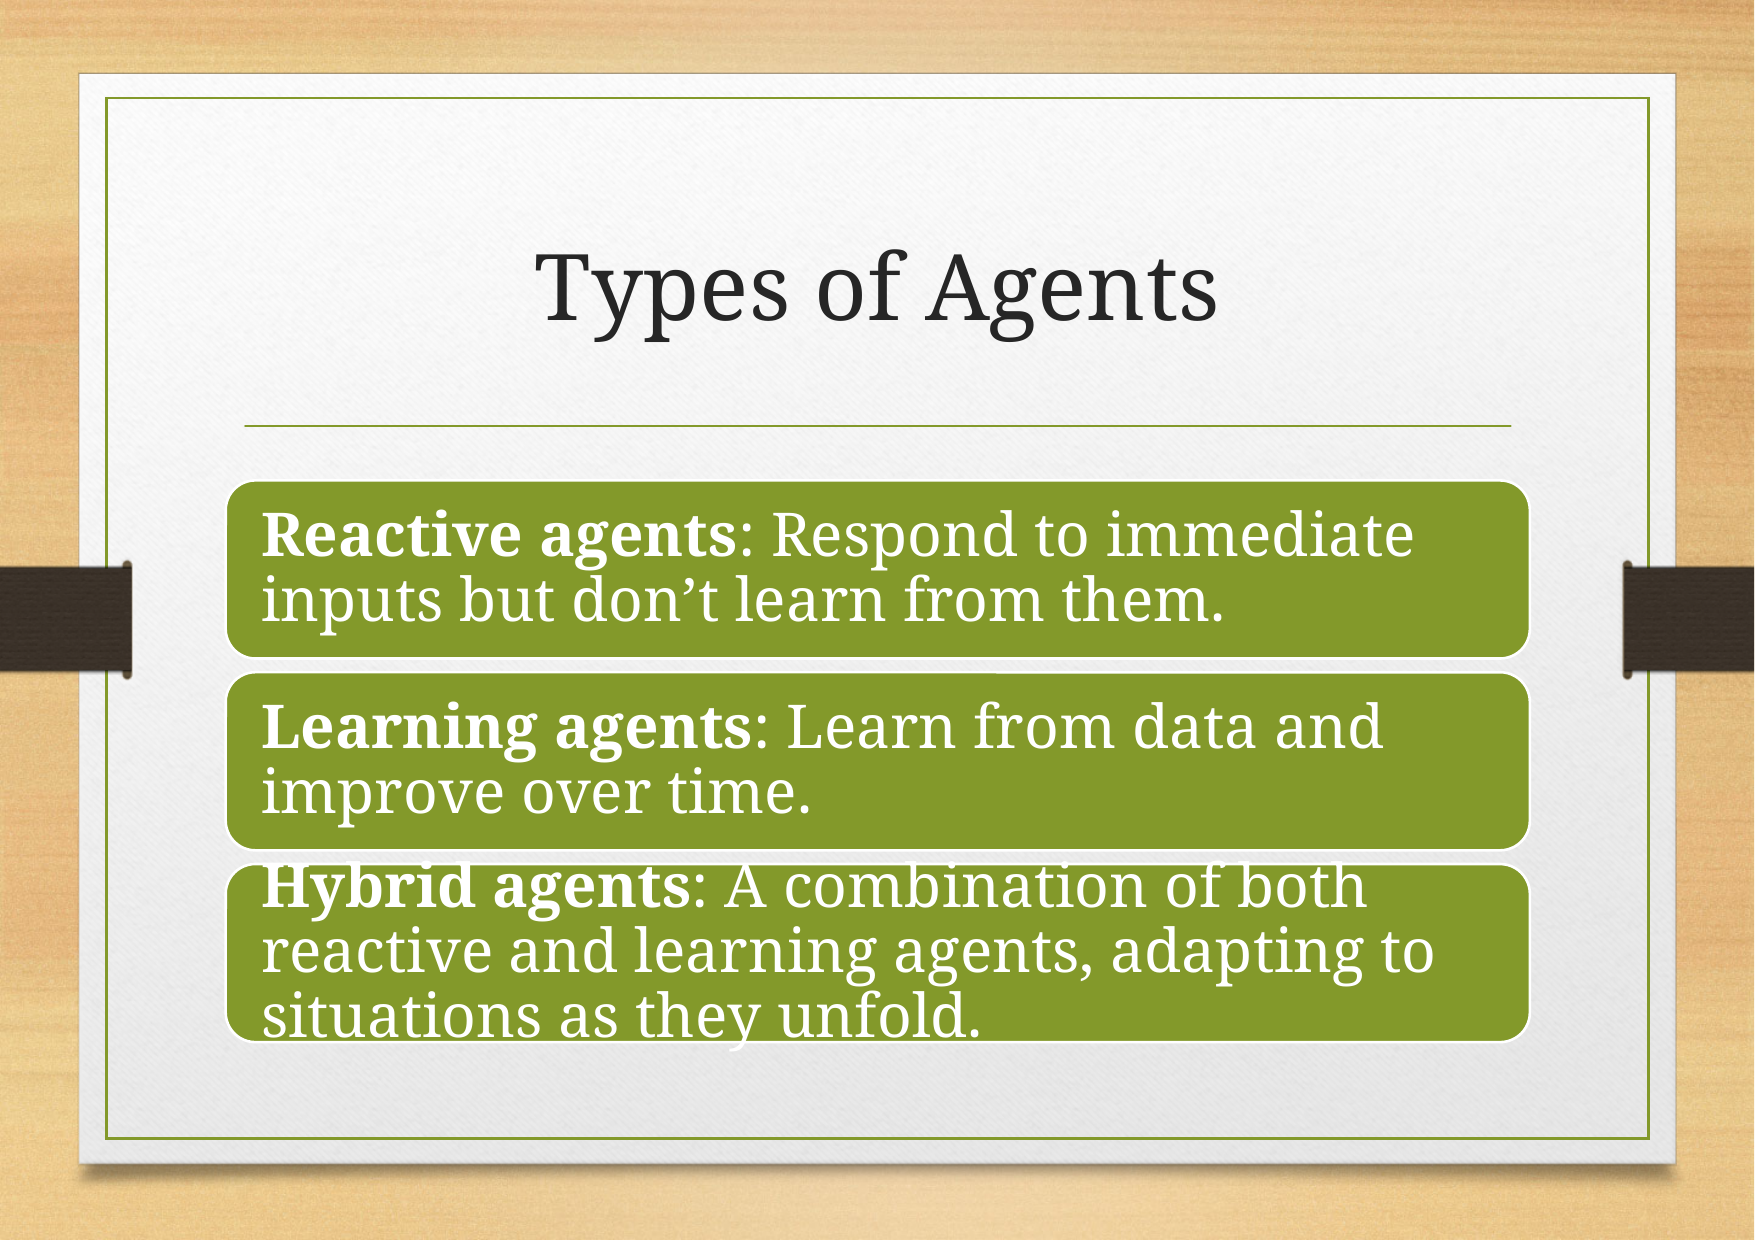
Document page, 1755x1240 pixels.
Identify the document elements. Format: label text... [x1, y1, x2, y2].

picture [0, 0, 1755, 1240]
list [225, 449, 1531, 1073]
title Types of Agents [225, 165, 1530, 402]
